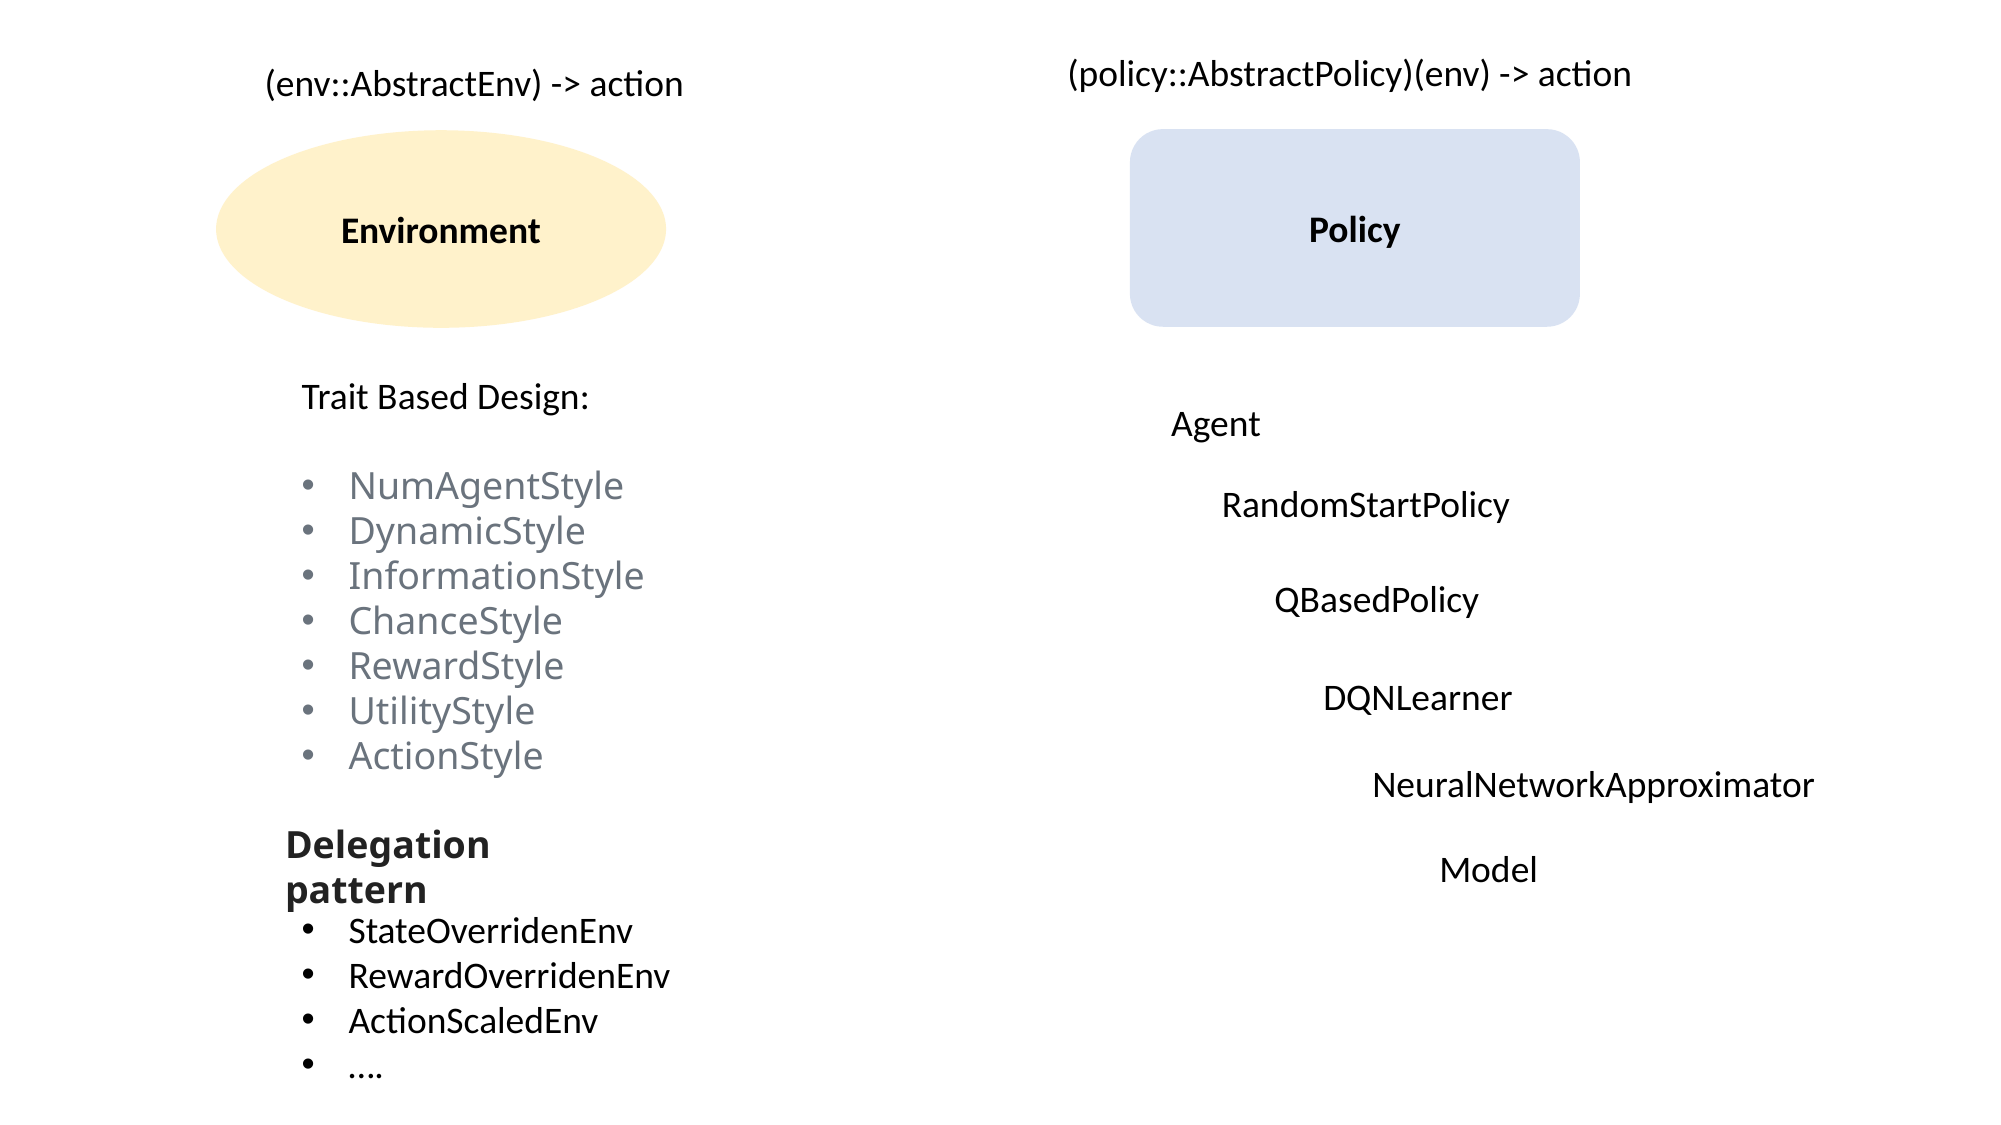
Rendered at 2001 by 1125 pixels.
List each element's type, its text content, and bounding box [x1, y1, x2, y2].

text_box Agent [1156, 391, 1276, 451]
text_box Policy [1129, 129, 1580, 327]
text_box NeuralNetworkApproximator [1357, 752, 1831, 813]
text_box (env::AbstractEnv) -> action [249, 51, 812, 112]
text_box RandomStartPolicy [1207, 472, 1526, 533]
text_box Trait Based Design: NumAgentStyle DynamicStyle InformationStyle ChanceStyle RewardStyle UtilityStyle ActionStyle [286, 364, 812, 785]
text_box Environment [216, 130, 667, 328]
text_box Model [1424, 837, 1554, 898]
text_box (policy::AbstractPolicy)(env) -> action [1052, 41, 1741, 102]
text_box StateOverridenEnv RewardOverridenEnv ActionScaledEnv …. [286, 898, 730, 1094]
text_box DQNLearner [1308, 665, 1528, 725]
text_box QBasedPolicy [1259, 567, 1495, 627]
text_box Delegation pattern [270, 813, 640, 919]
